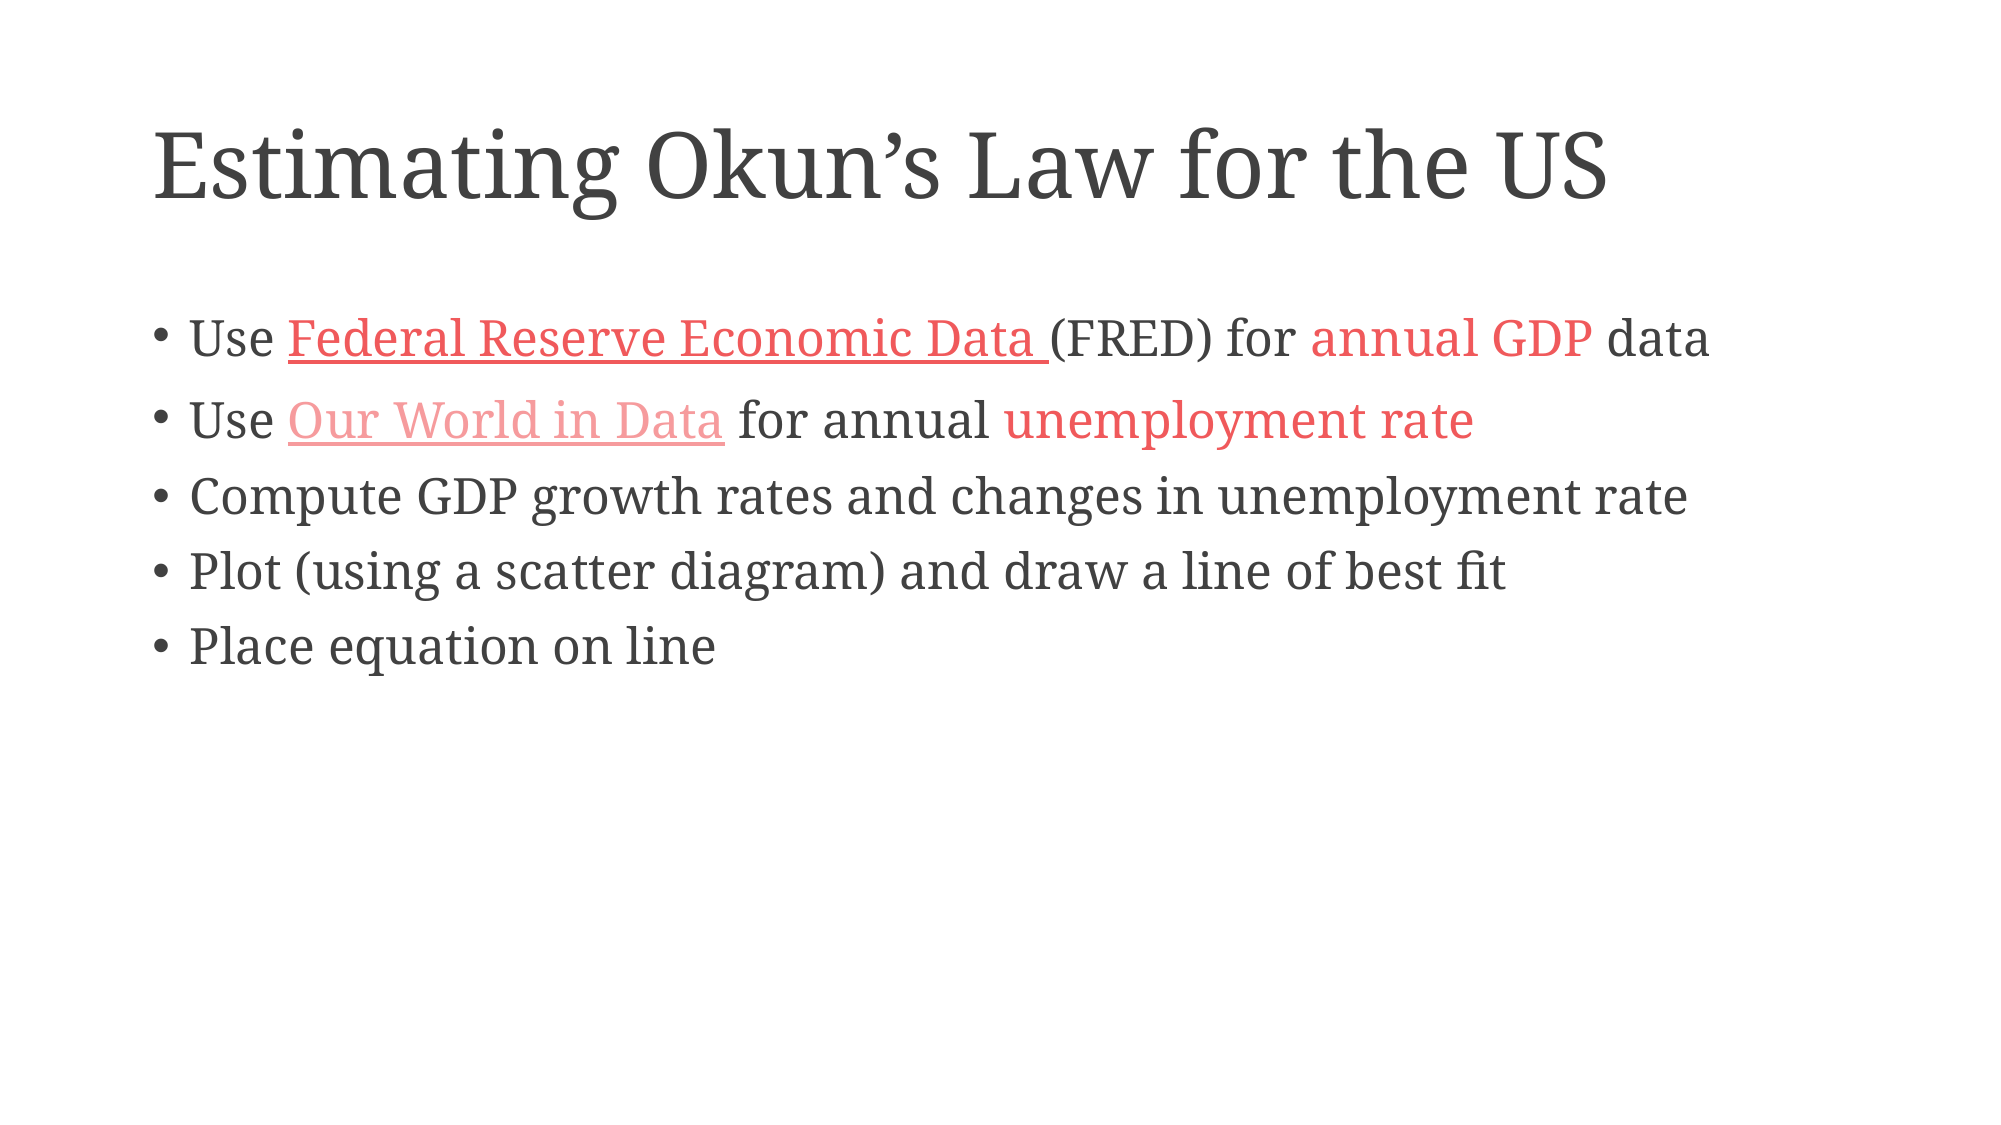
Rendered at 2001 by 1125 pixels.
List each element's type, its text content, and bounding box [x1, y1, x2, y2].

list Use Federal Reserve Economic Data (FRED) for annual GDP data Use Our World in Data for annual unemployment rate Compute GDP growth rates and changes in unemployment rate Plot (using a scatter diagram) and draw a line of best fit Place equation on line [137, 299, 1863, 1014]
title Estimating Okun’s Law for the US [137, 59, 1863, 278]
